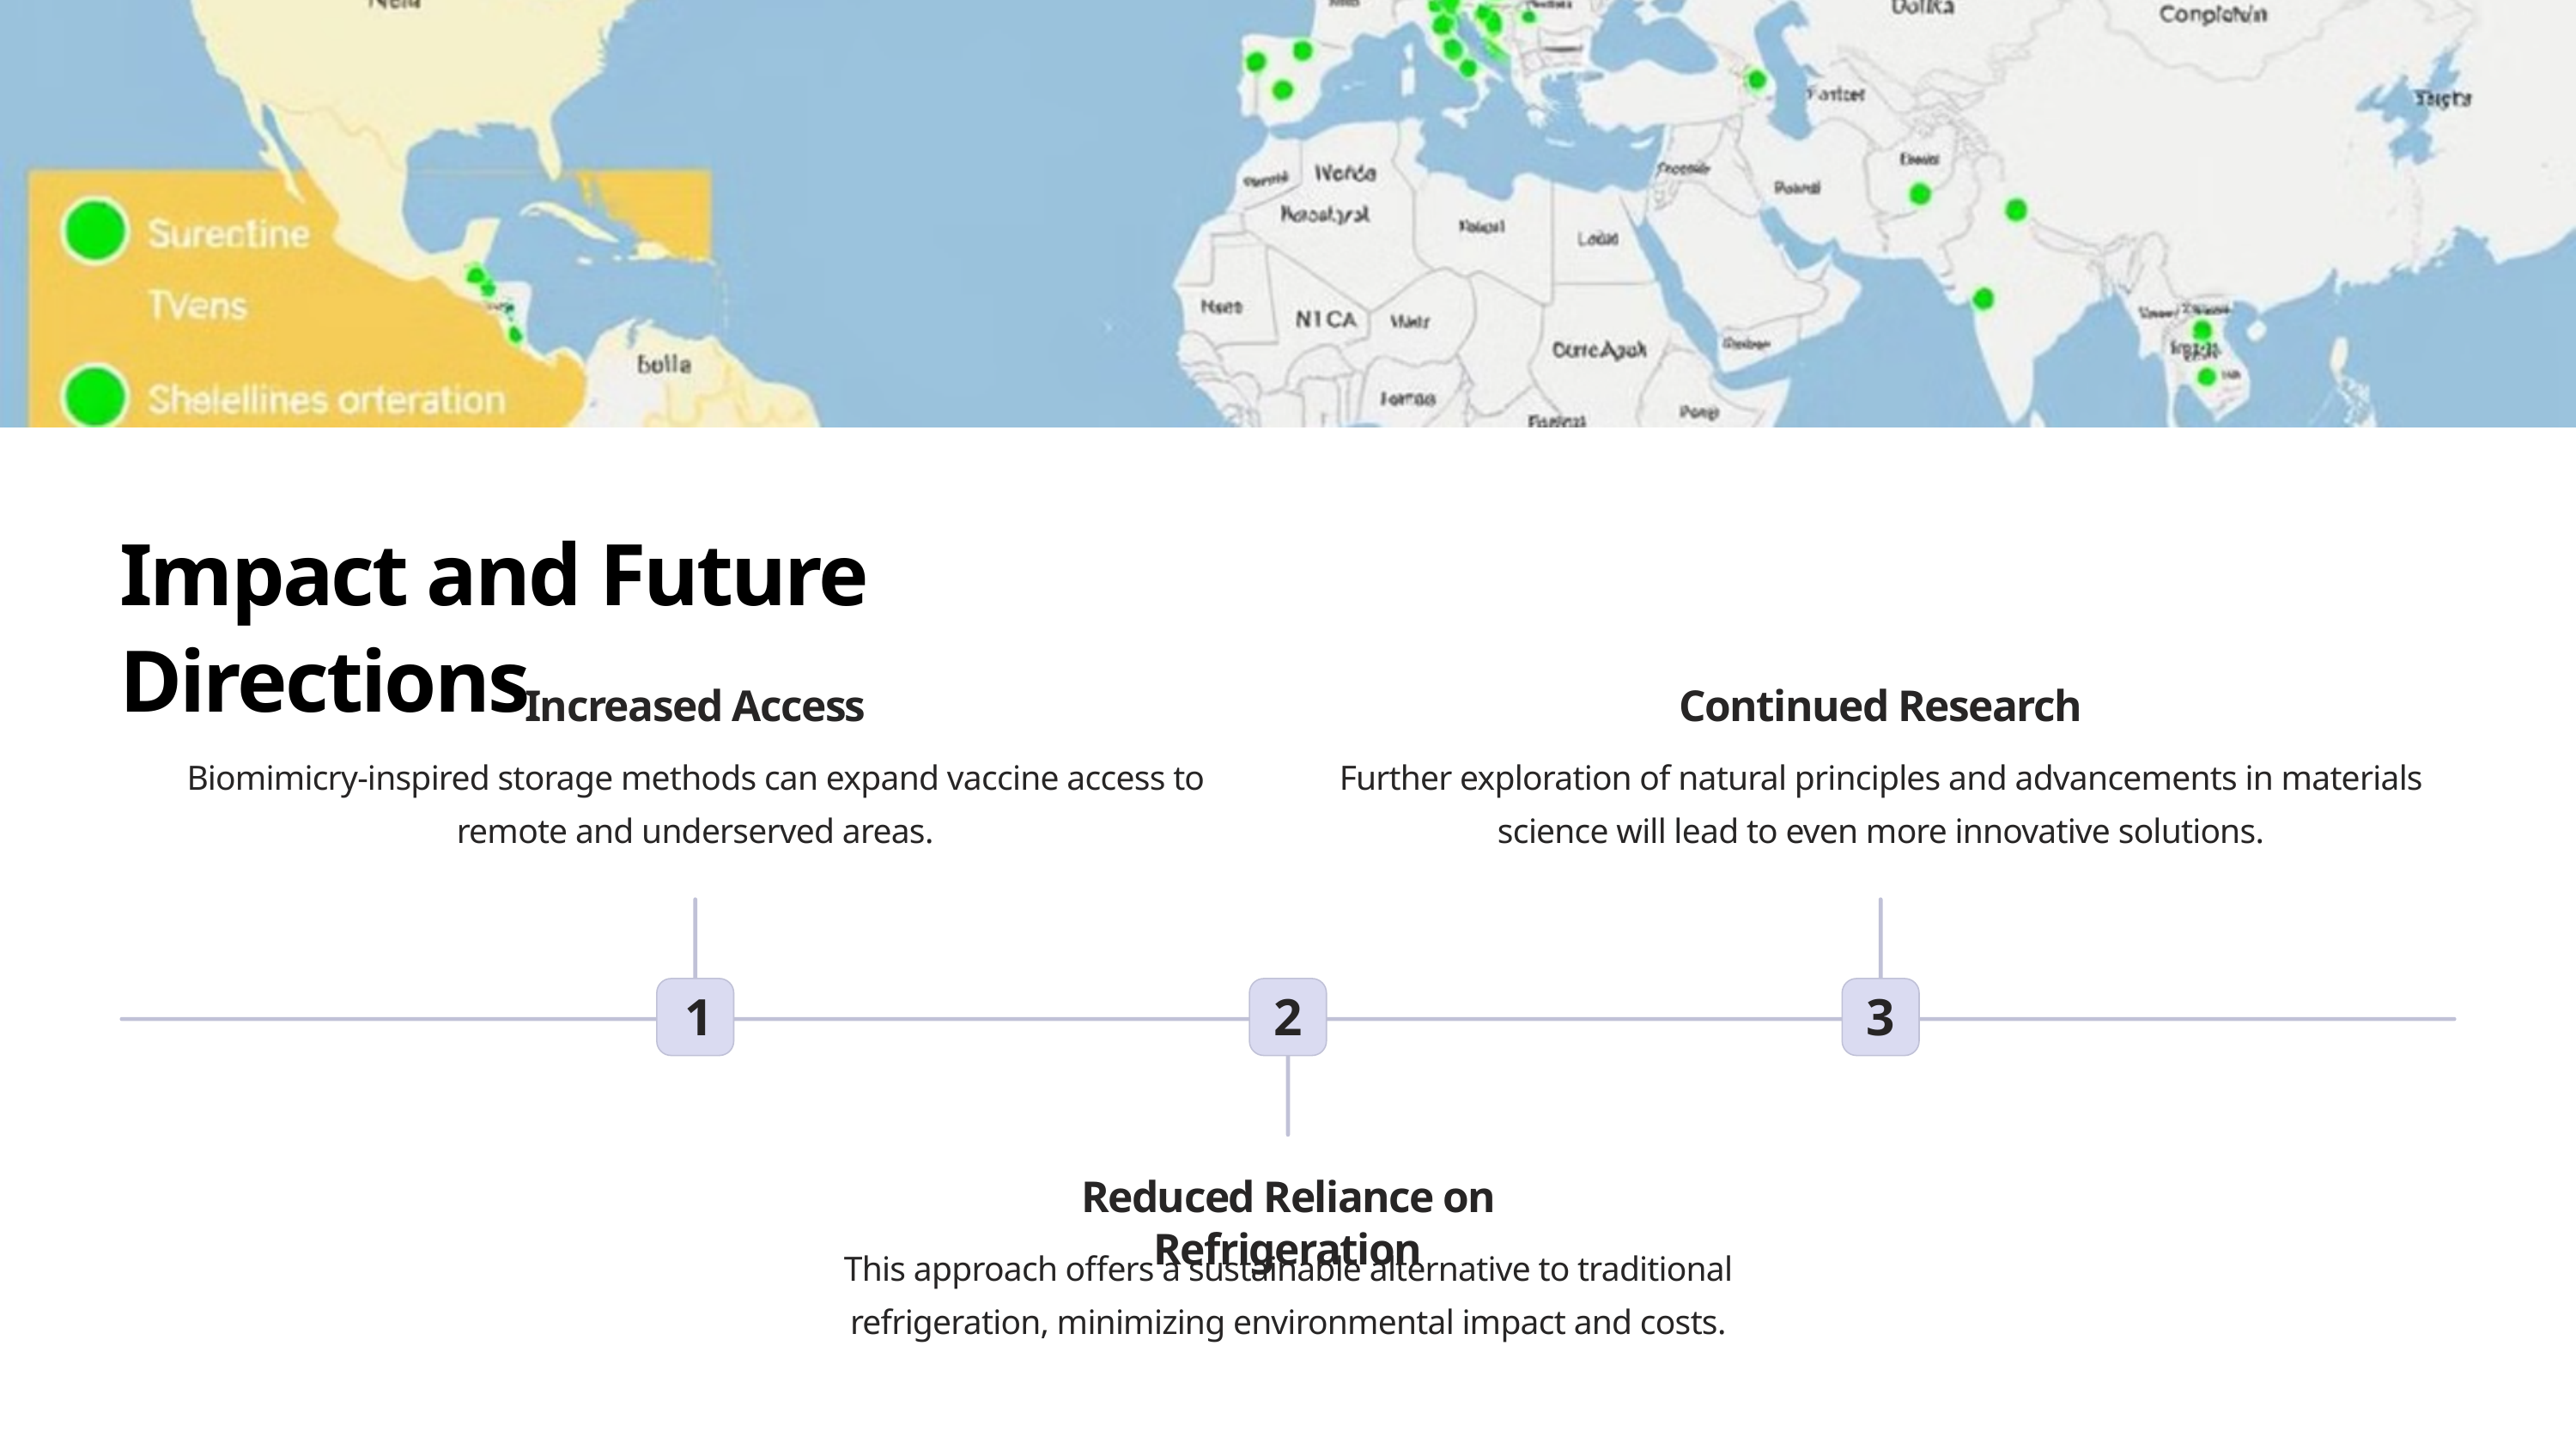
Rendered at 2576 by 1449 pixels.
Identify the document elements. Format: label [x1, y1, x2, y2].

text_box [1331, 1016, 1837, 1022]
text_box [655, 977, 735, 1057]
text_box [1841, 977, 1920, 1057]
text_box [1924, 1016, 2457, 1022]
text_box [1878, 897, 1883, 976]
text_box [738, 1016, 1244, 1022]
text_box [119, 1016, 651, 1022]
text_box [693, 897, 698, 976]
text_box [1249, 977, 1327, 1057]
text_box [1285, 1064, 1291, 1137]
text_box [0, 0, 2576, 1449]
